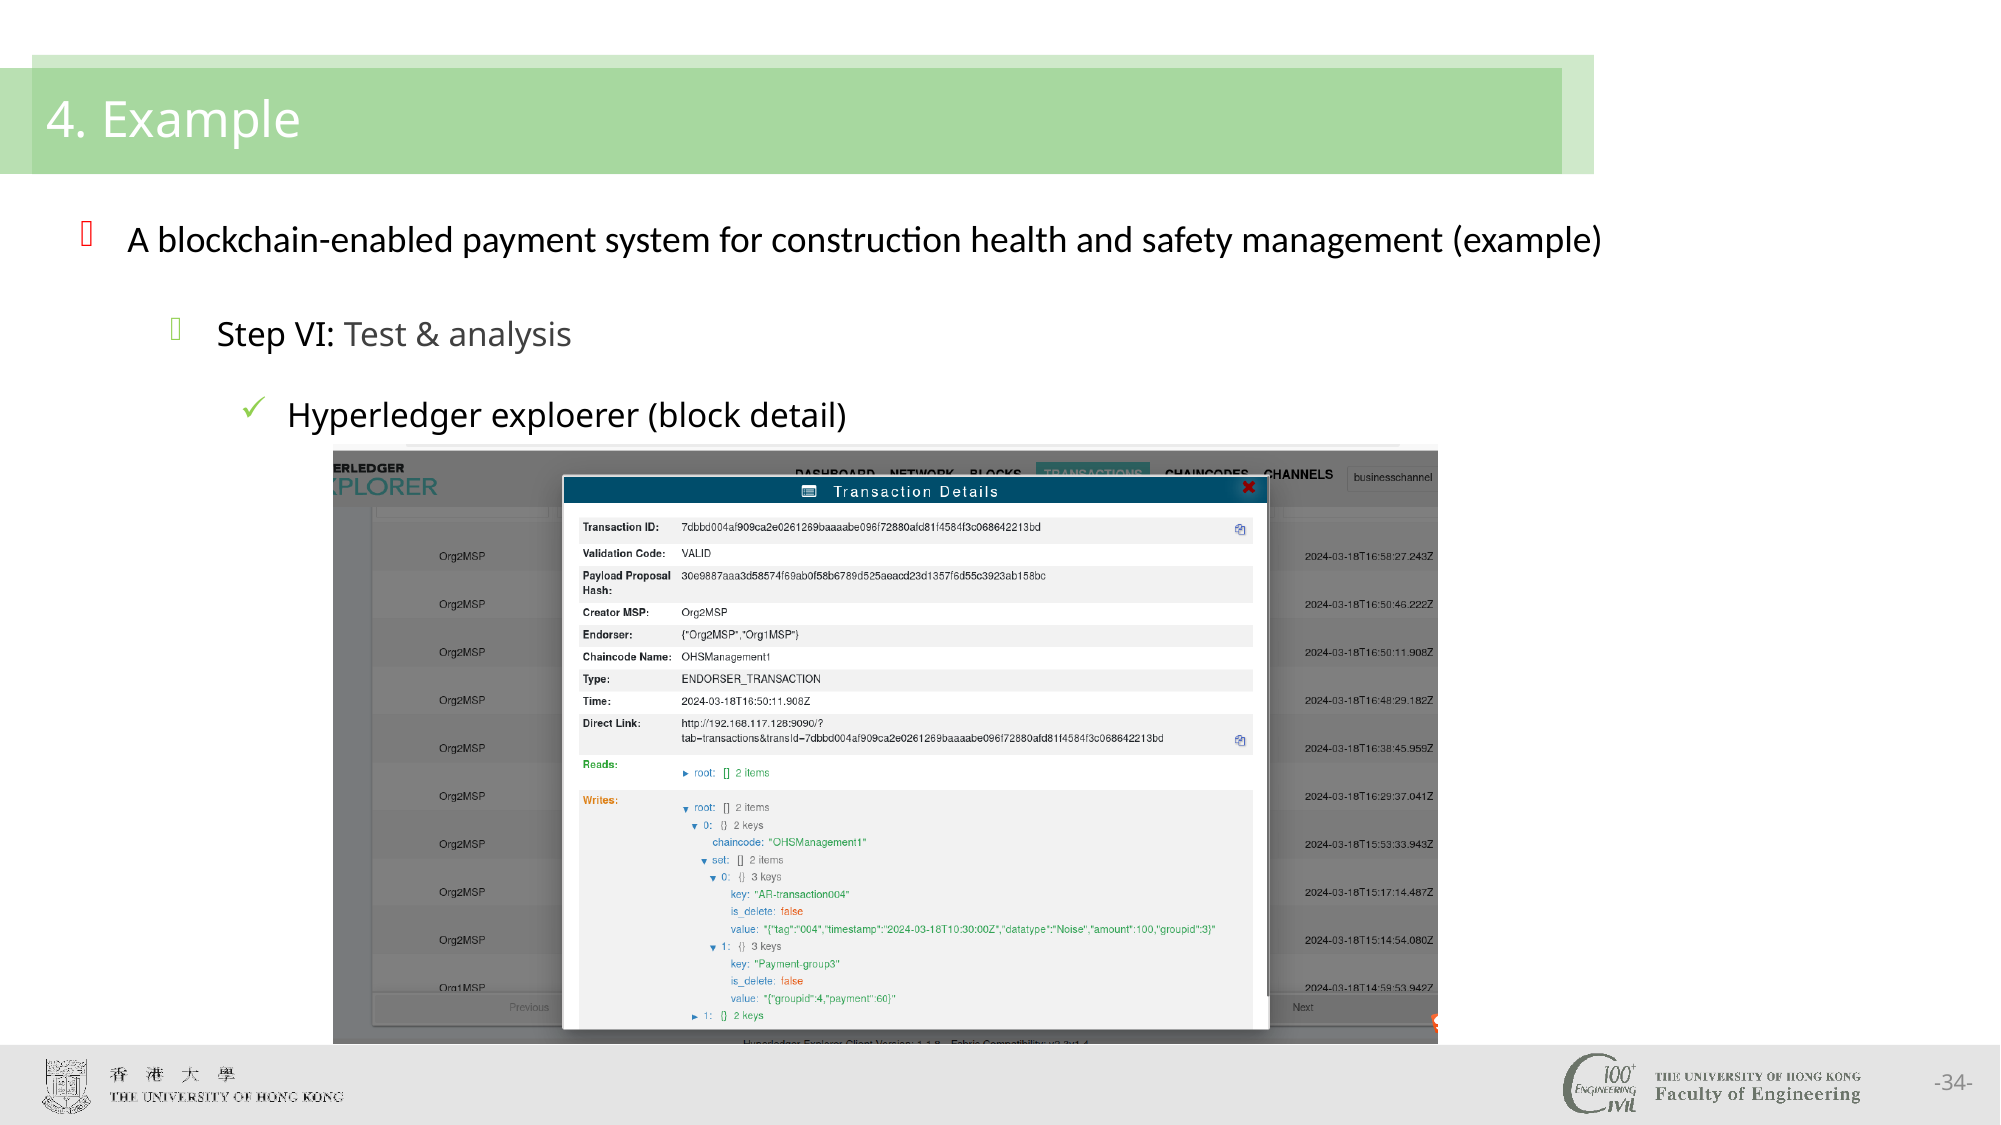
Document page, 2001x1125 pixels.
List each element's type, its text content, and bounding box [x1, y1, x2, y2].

text_box A blockchain-enabled payment system for construction health and safety management (example) [65, 210, 1706, 268]
title 4. Example [31, 85, 1500, 159]
text_box Hyperledger exploerer (block detail) [225, 347, 1500, 442]
slide_number -34- [1907, 1053, 2000, 1114]
picture [333, 444, 1438, 1044]
text_box Step VI: Test & analysis [155, 265, 1570, 361]
